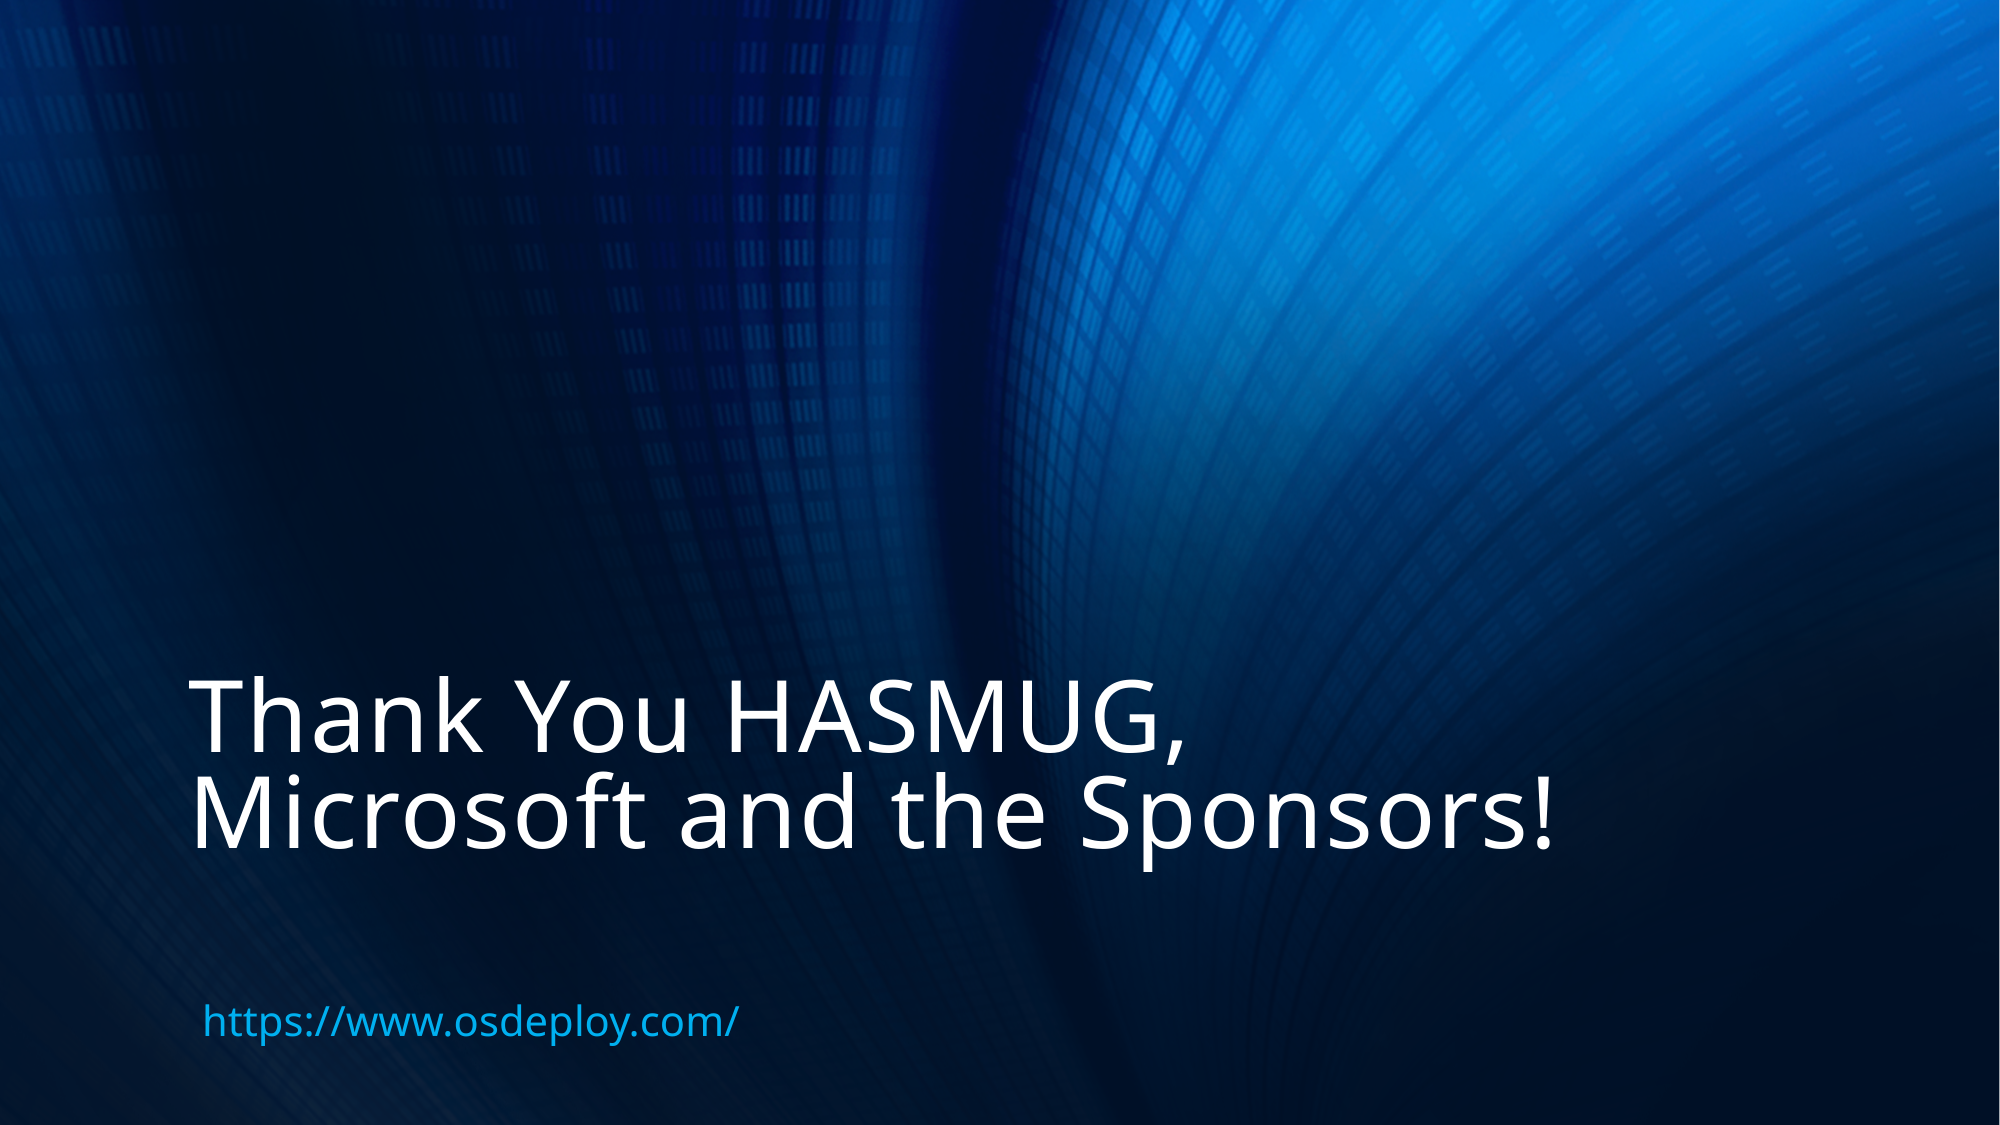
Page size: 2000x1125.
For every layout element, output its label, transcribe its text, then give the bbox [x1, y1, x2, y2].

picture [0, 0, 2000, 1125]
text_box https://www.osdeploy.com/ [187, 987, 1863, 1053]
title Thank You HASMUG, Microsoft and the Sponsors! [173, 412, 1600, 875]
